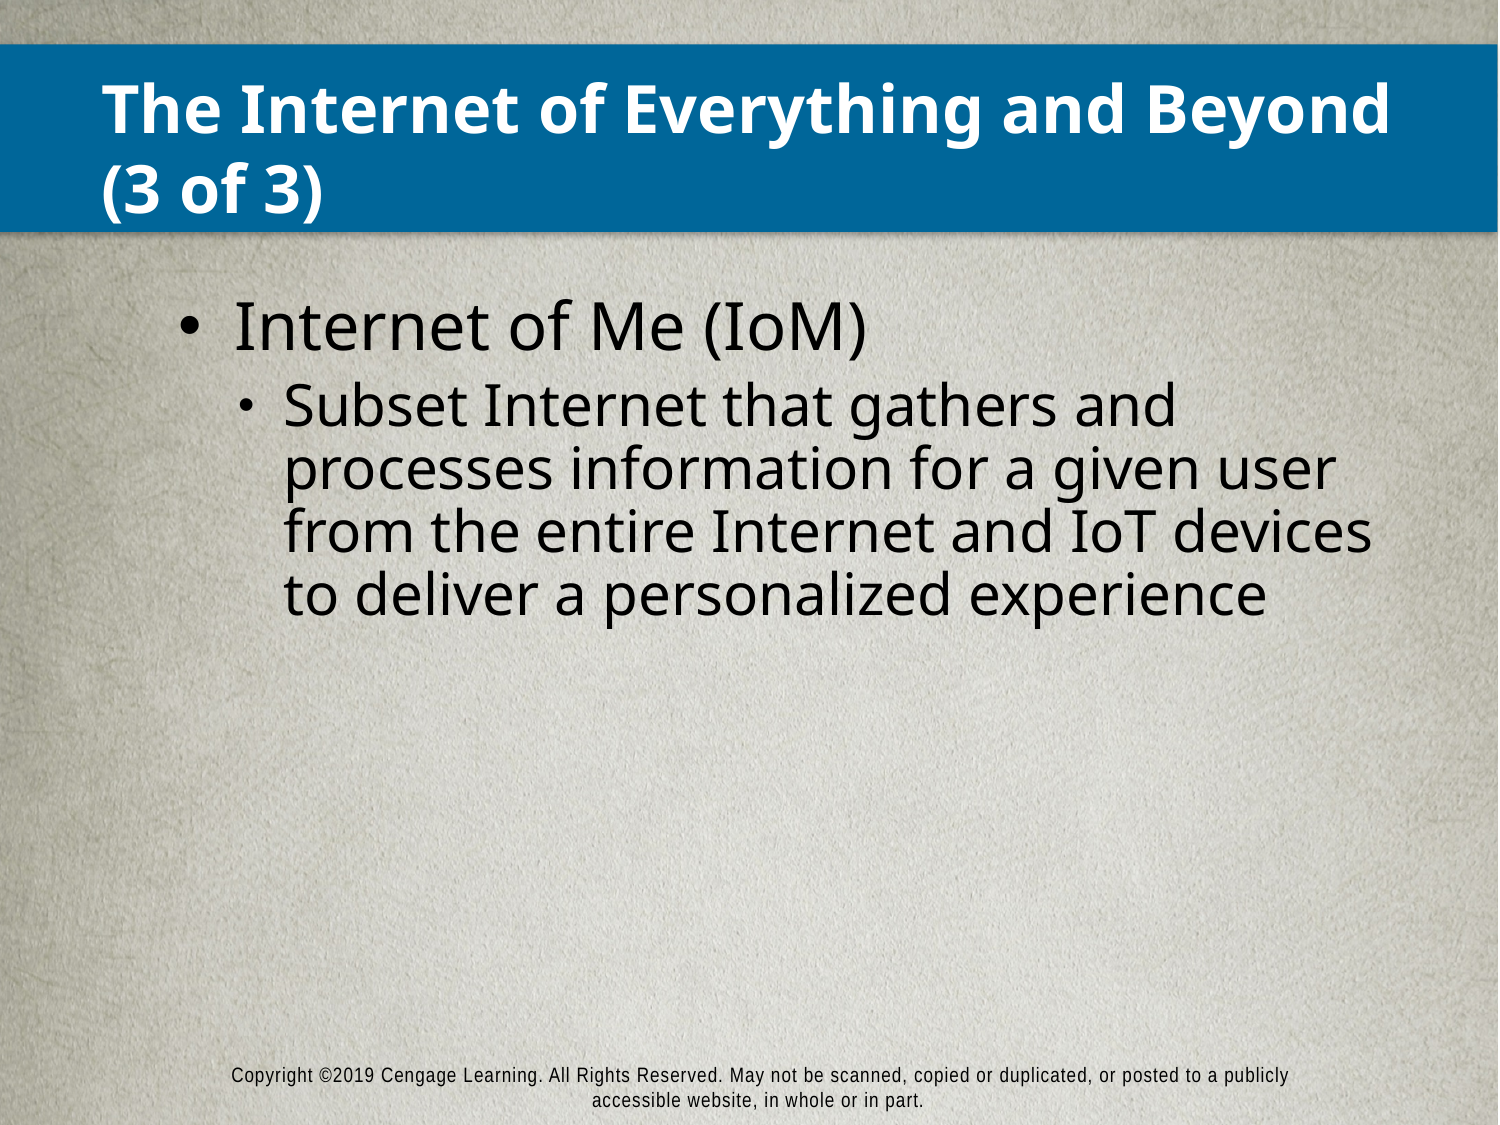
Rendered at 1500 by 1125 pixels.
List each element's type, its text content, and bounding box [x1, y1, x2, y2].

title The Internet of Everything and Beyond (3 of 3) [86, 75, 1437, 220]
picture [0, 0, 1498, 44]
list Internet of Me (IoM) Subset Internet that gathers and processes information for a given user from the entire Internet and IoT devices to deliver a personalized experience [163, 285, 1447, 945]
picture [0, 233, 1498, 1123]
